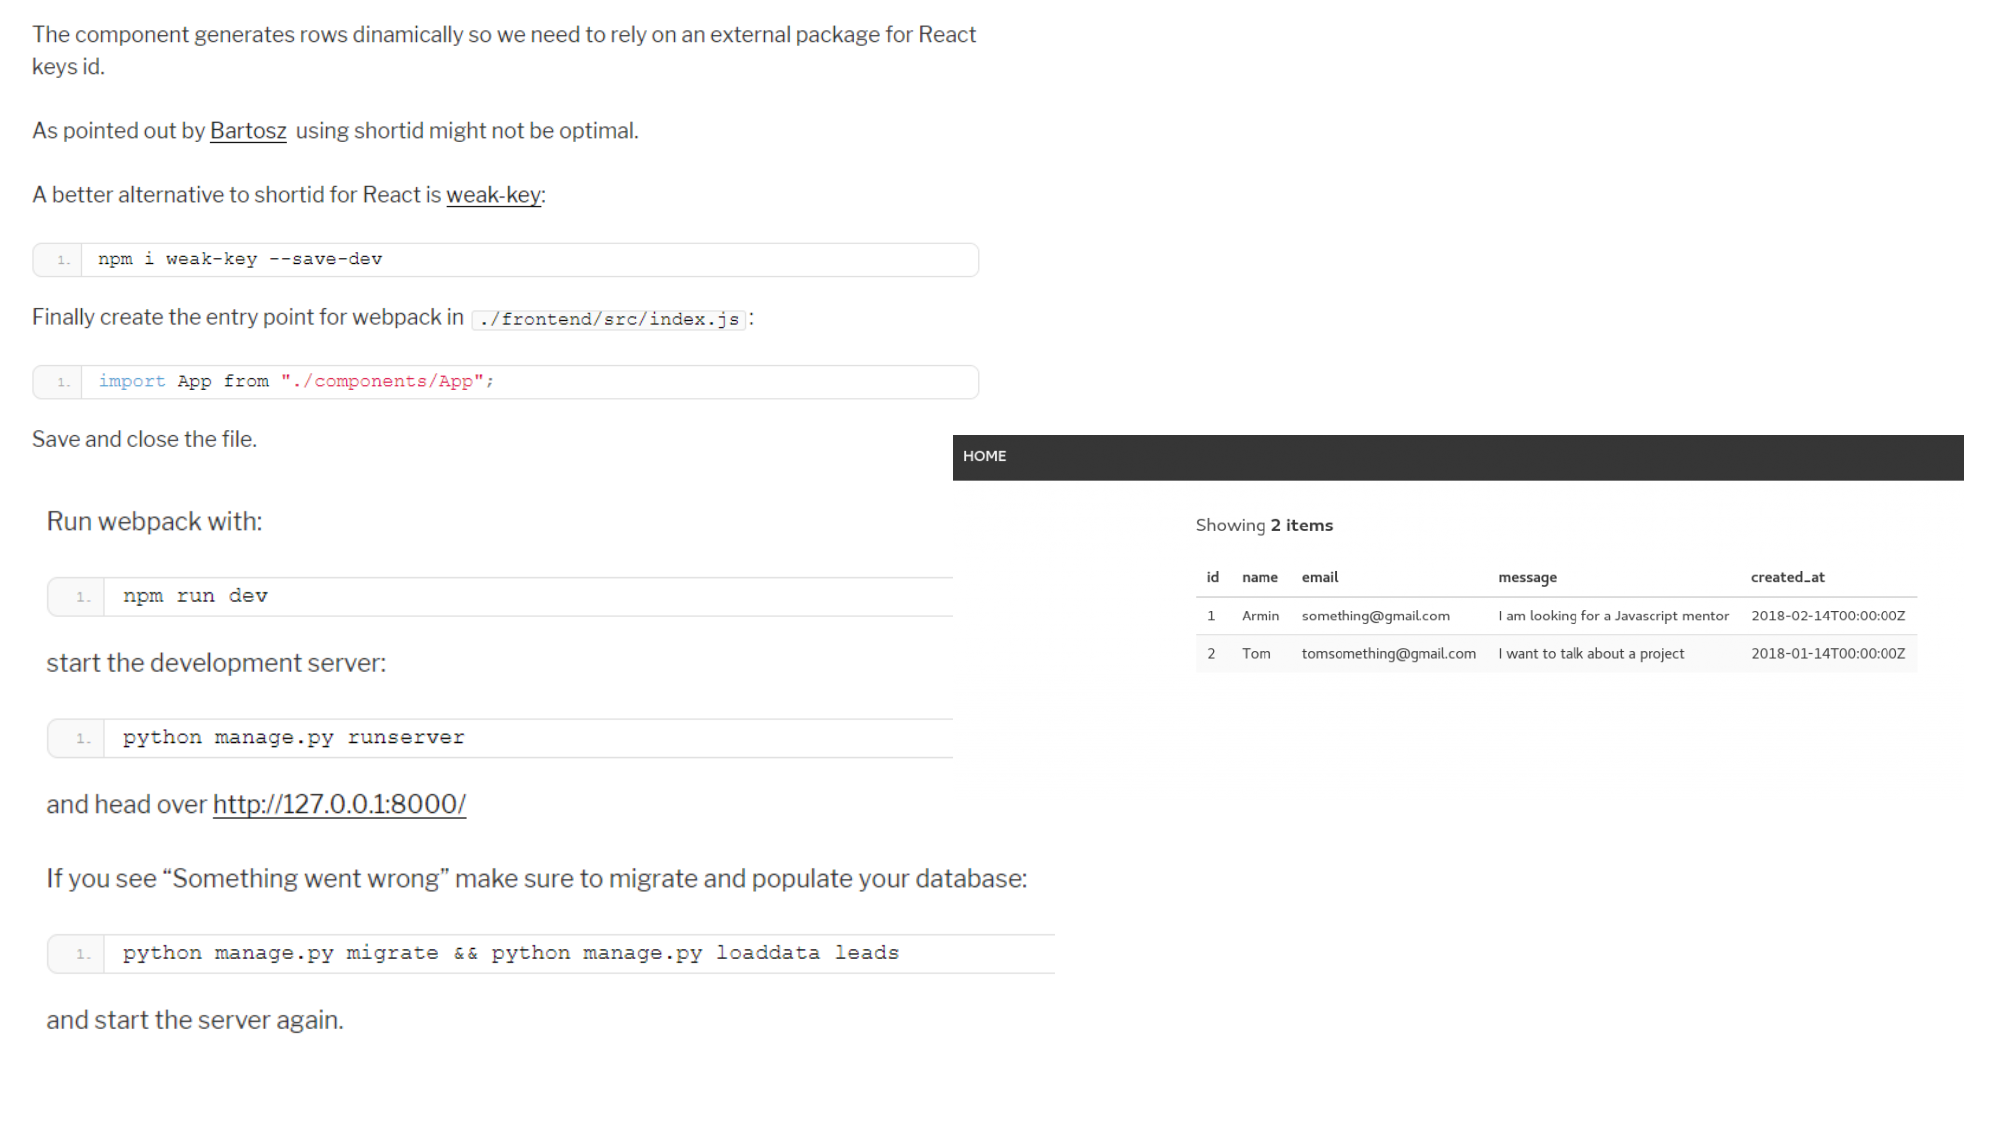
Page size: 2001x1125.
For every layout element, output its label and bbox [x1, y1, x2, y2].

picture [23, 15, 1964, 1051]
